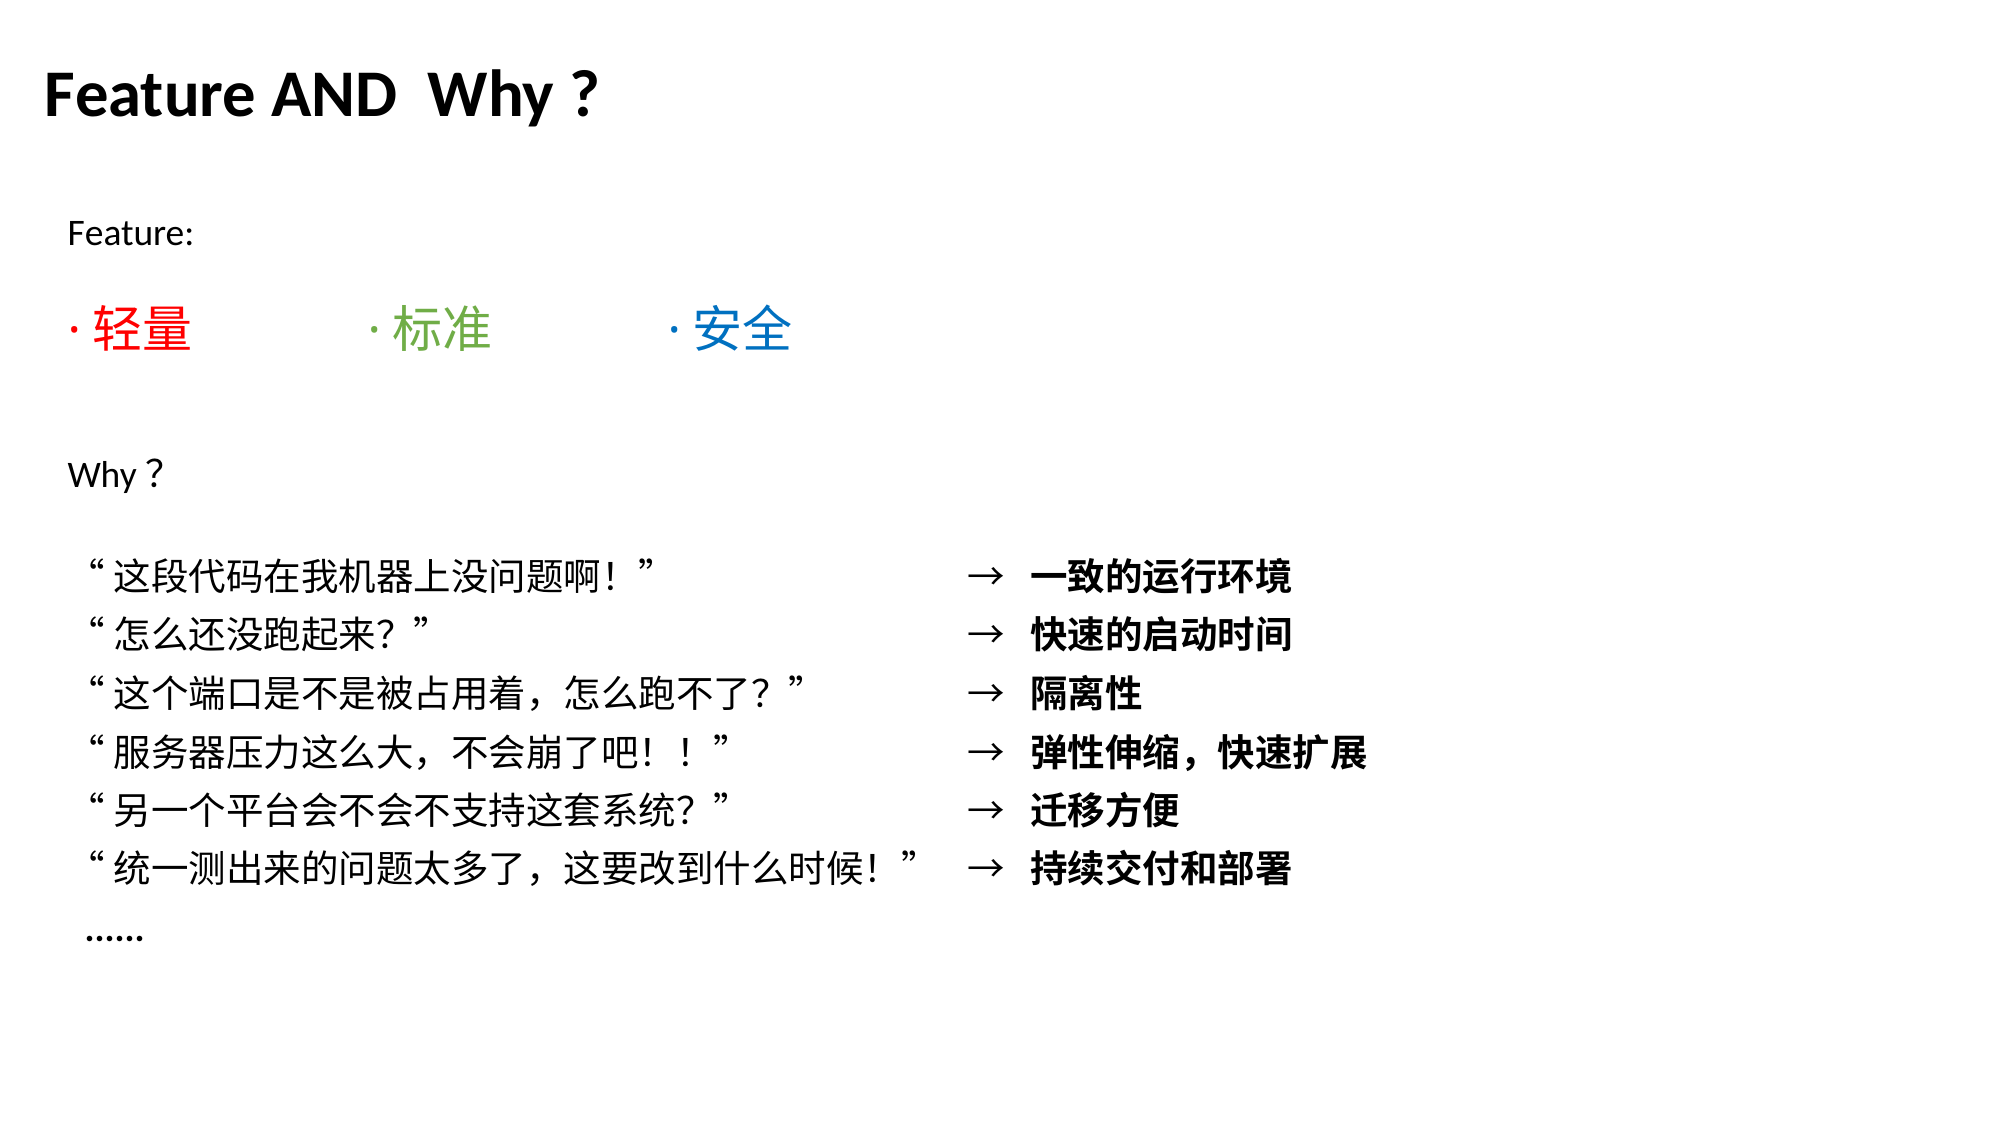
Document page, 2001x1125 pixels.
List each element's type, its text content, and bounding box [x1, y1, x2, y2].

text_box Why？ “这段代码在我机器上没问题啊！” → 一致的运行环境 “怎么还没跑起来？” → 快速的启动时间 “这个端口是不是被占用着，怎么跑不了？” → 隔离性 “服务器压力这么大，不会崩了吧！！” → 弹性伸缩，快速扩展 “另一个平台会不会不支持这套系统？” → 迁移方便 “统一测出来的问题太多了，这要改到什么时候！” → 持续交付和部署 ...... [52, 442, 2000, 1002]
text_box Feature: ·轻量 ·标准 ·安全 [52, 200, 1993, 426]
text_box Feature AND Why ? [29, 42, 616, 138]
